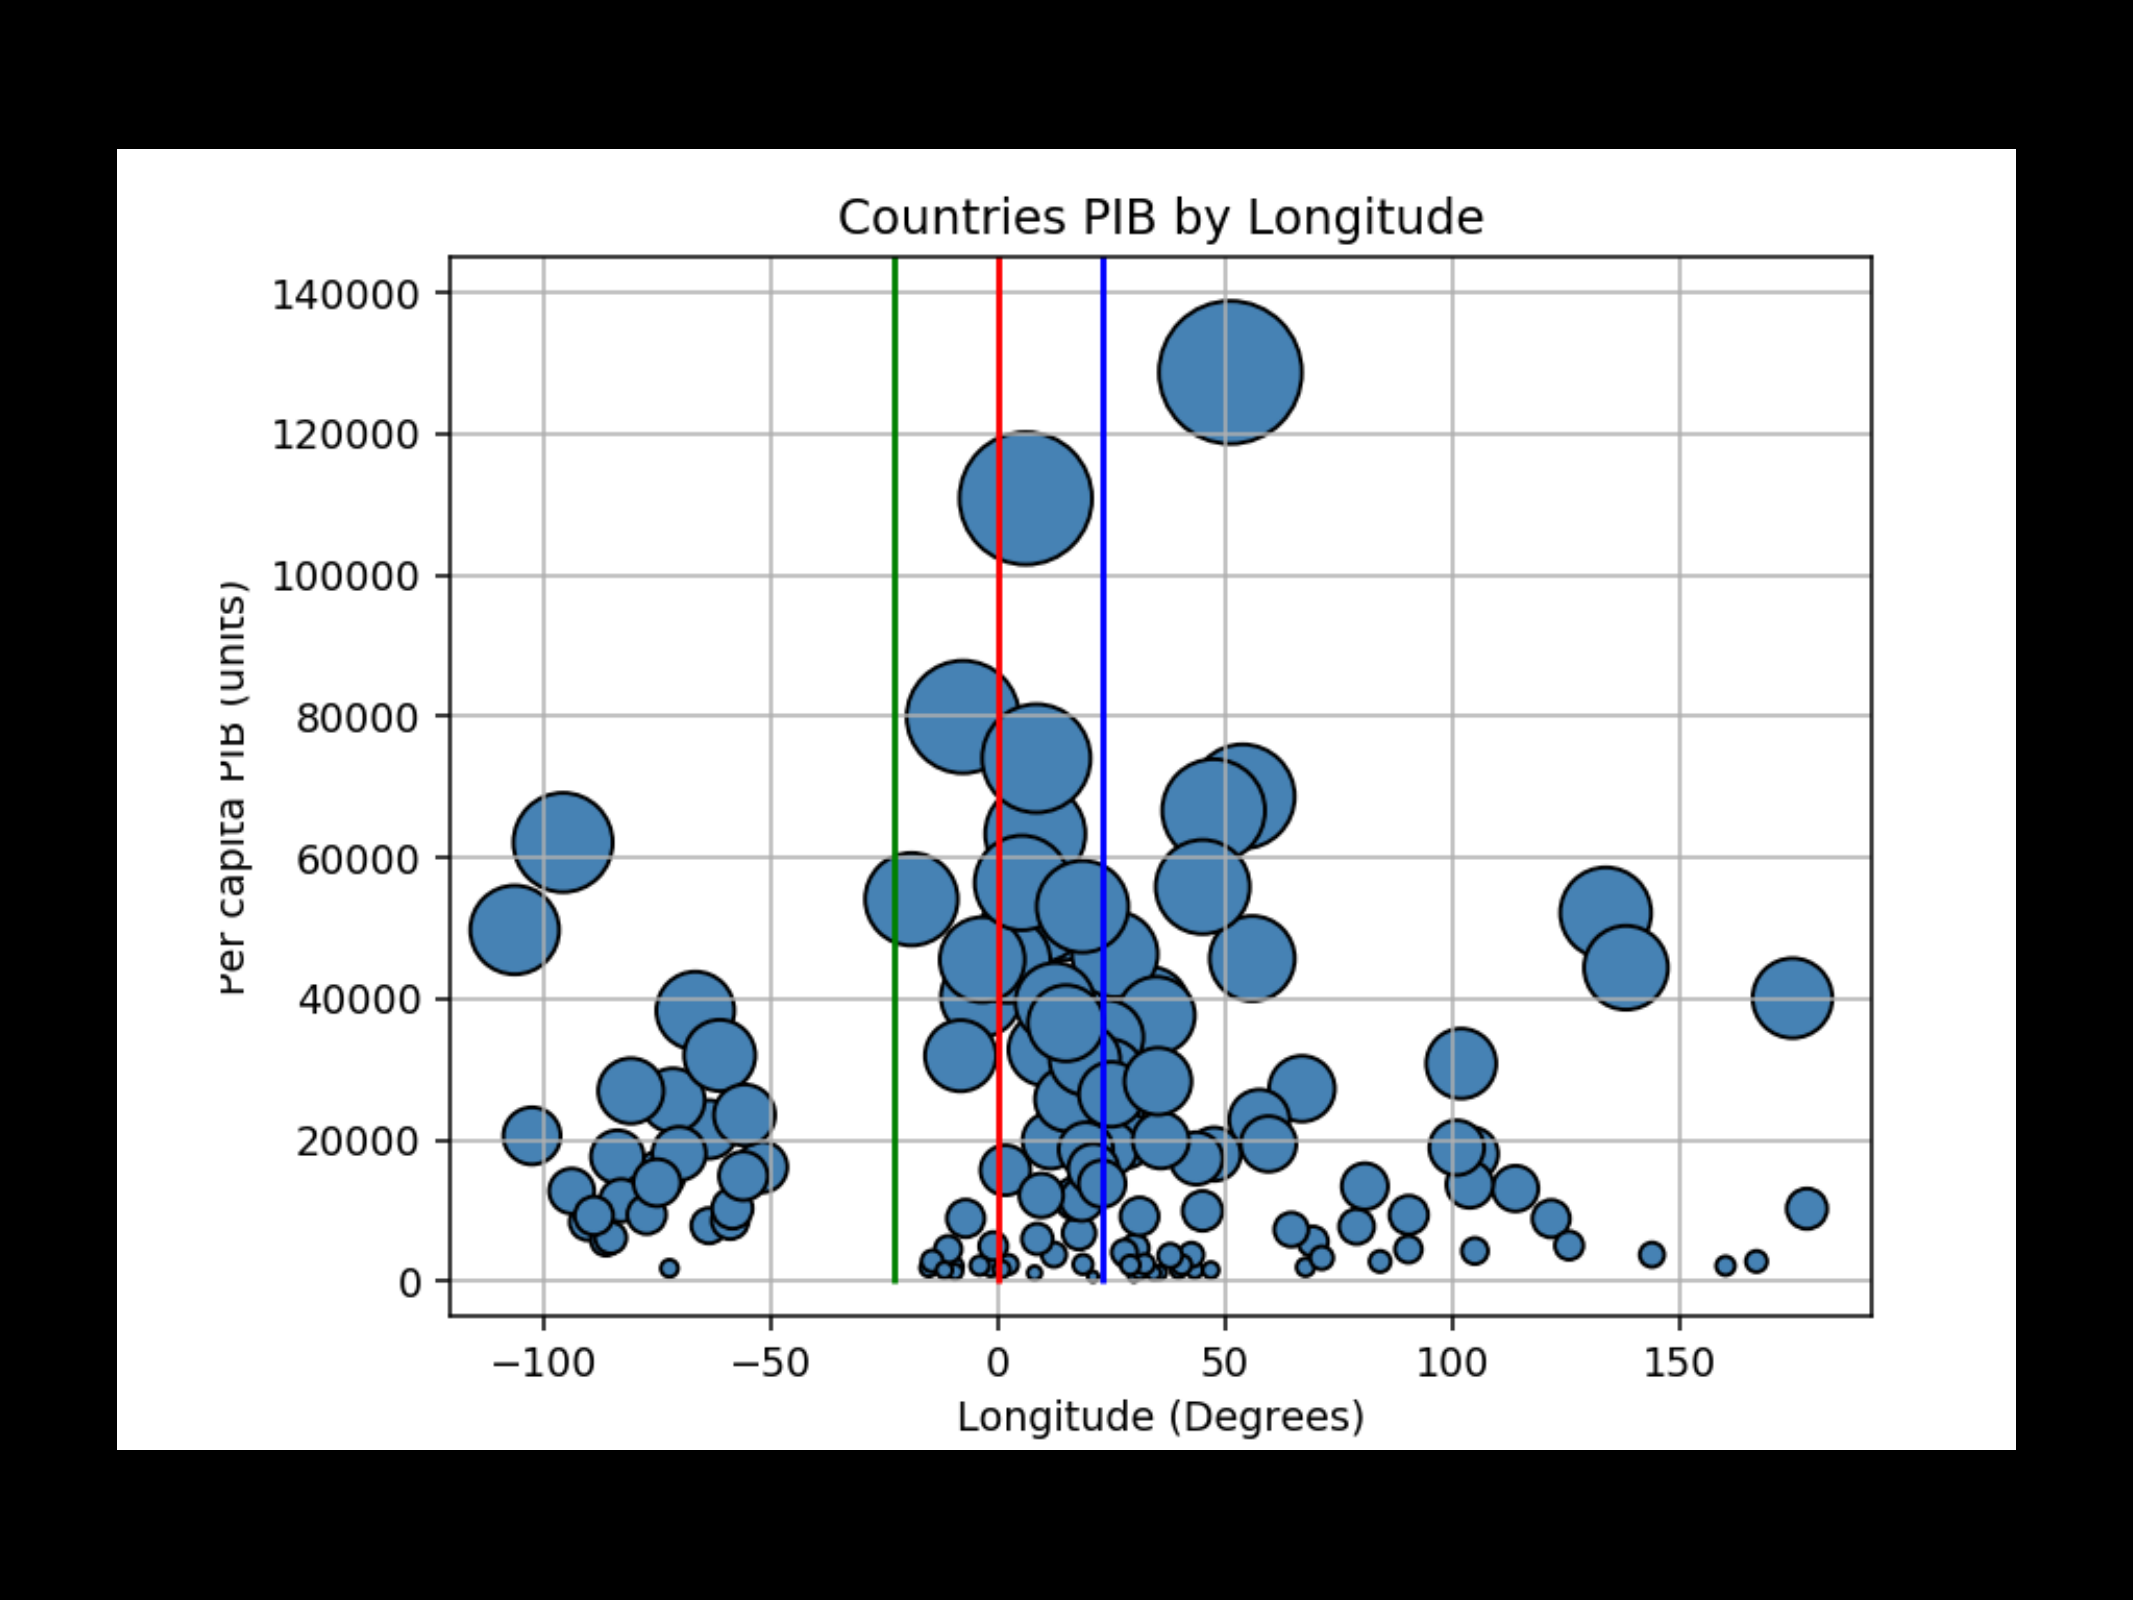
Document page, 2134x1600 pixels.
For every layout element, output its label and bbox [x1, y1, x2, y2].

picture [117, 149, 2016, 1451]
